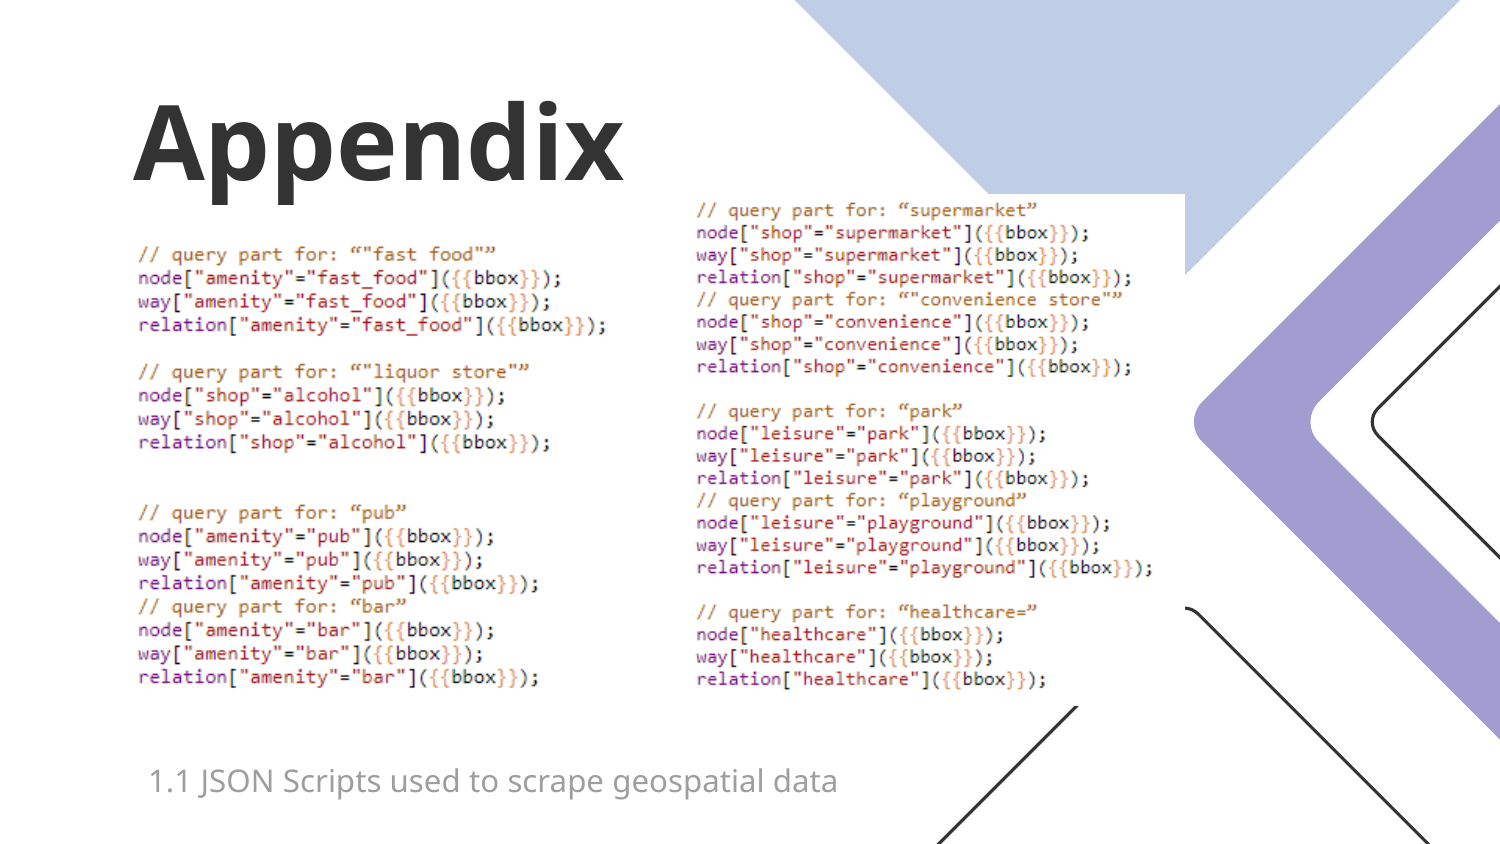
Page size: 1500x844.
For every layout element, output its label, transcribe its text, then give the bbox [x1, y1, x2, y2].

picture [132, 239, 662, 700]
picture [684, 193, 1185, 706]
title Appendix [118, 61, 1351, 240]
list 1.1 JSON Scripts used to scrape geospatial data [133, 727, 928, 801]
